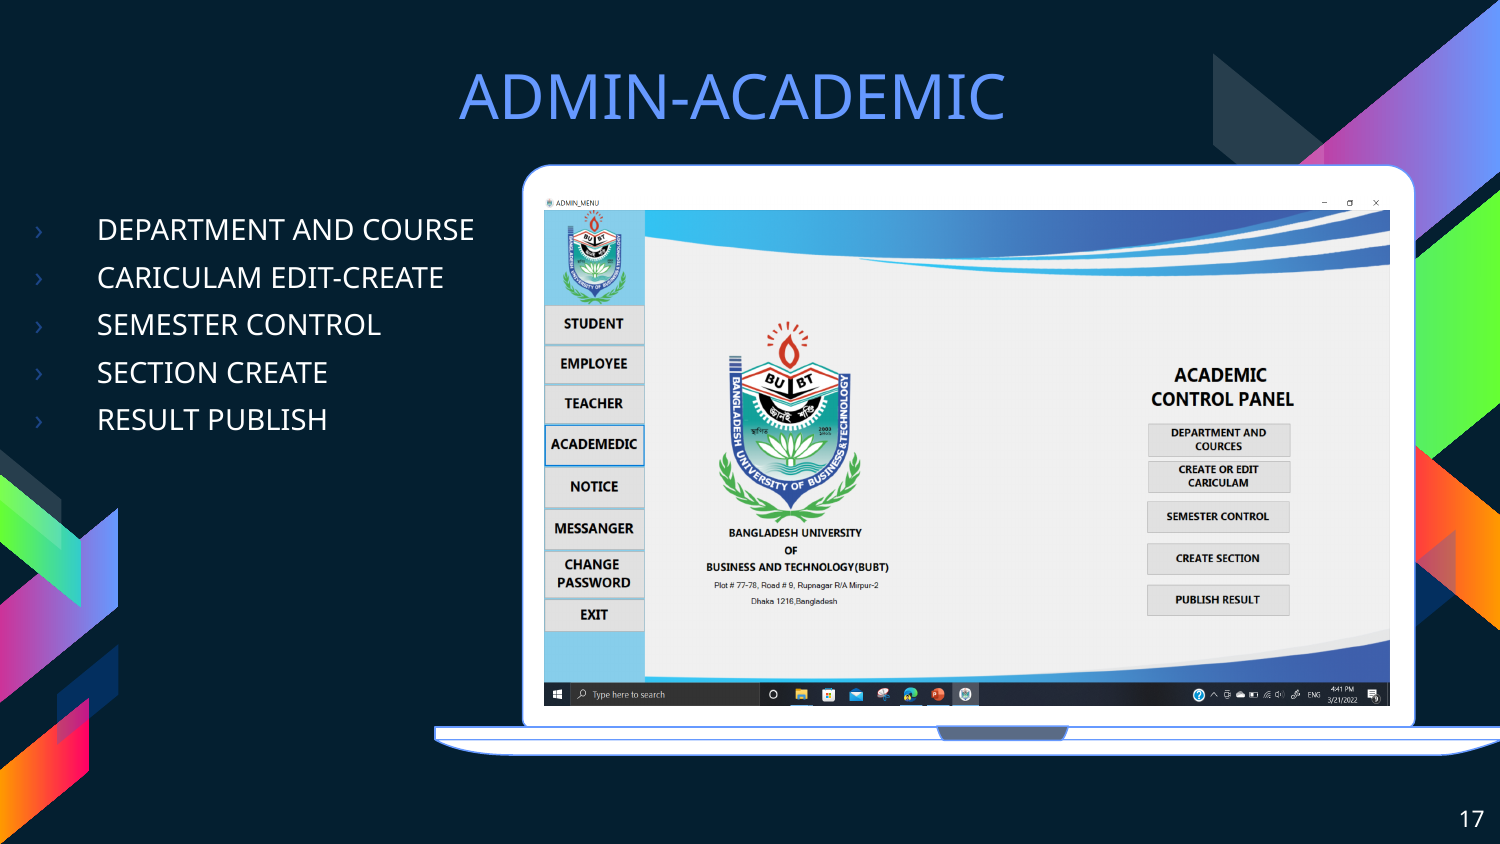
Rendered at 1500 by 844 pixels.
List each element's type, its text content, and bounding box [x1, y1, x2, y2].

text_box ADMIN-ACADEMIC [22, 42, 1276, 148]
text_box 17 [1403, 789, 1500, 844]
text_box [434, 164, 1500, 756]
text_box DEPARTMENT AND COURSE CARICULAM EDIT-CREATE SEMESTER CONTROL SECTION CREATE RESULT PUBLISH [7, 196, 429, 495]
picture [543, 196, 1390, 706]
